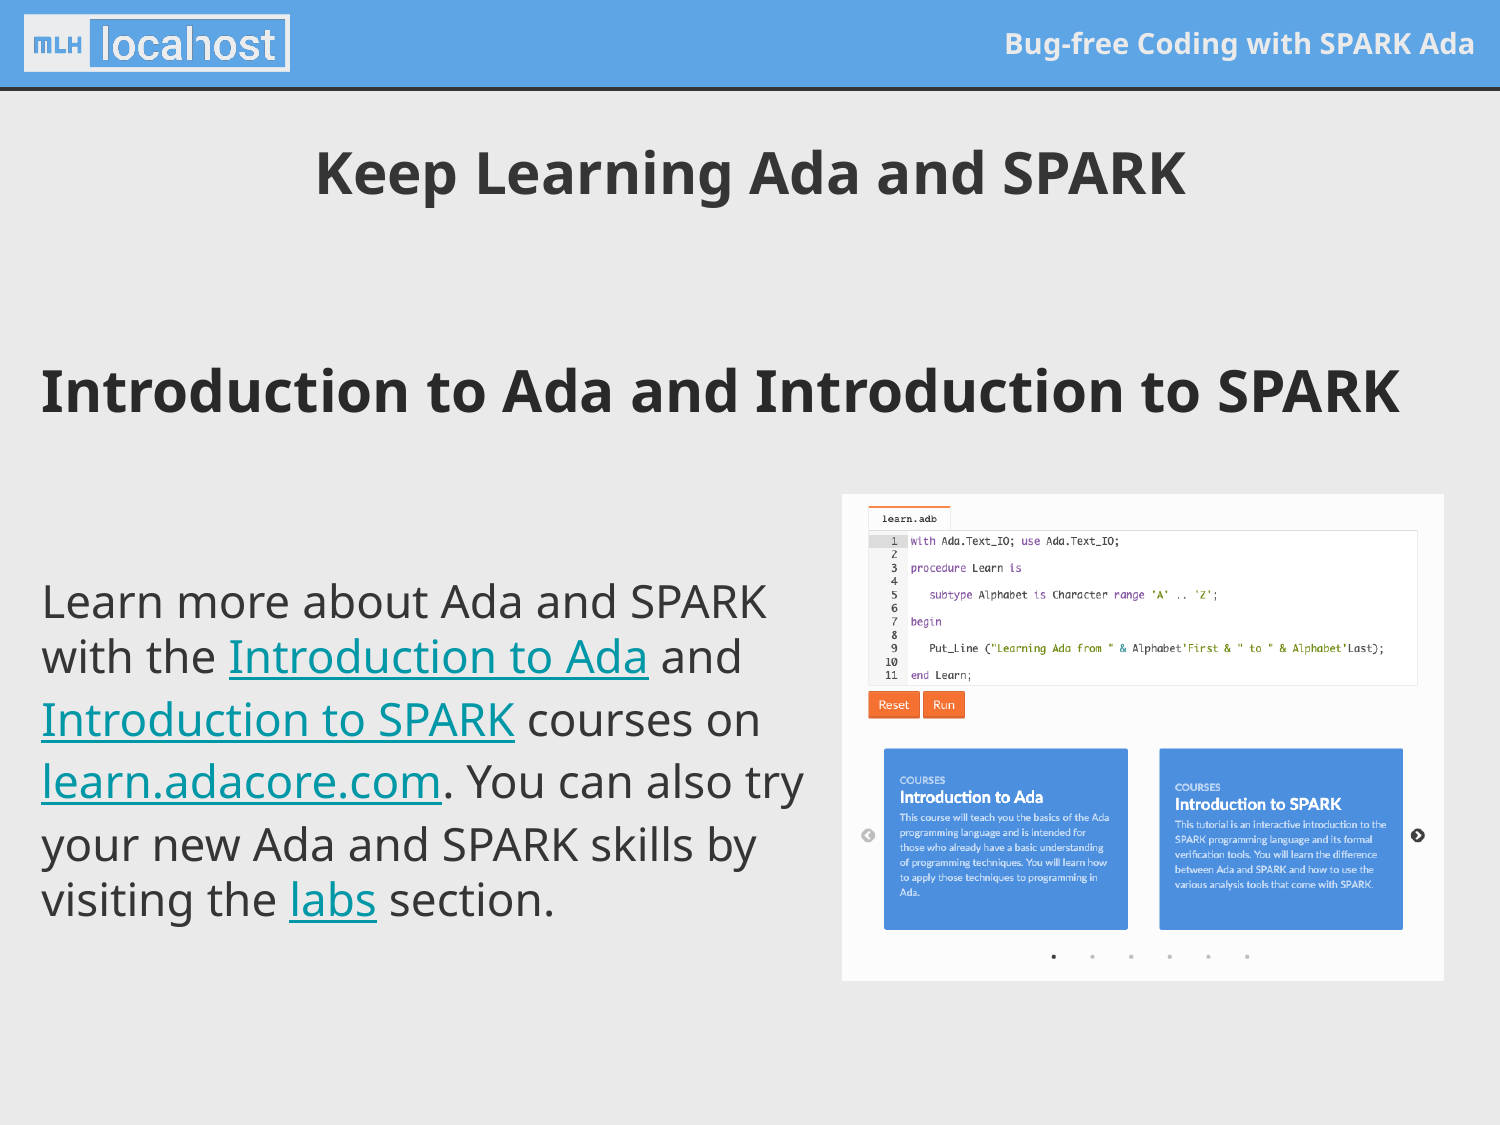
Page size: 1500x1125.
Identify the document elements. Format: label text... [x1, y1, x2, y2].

picture [842, 494, 1445, 981]
text_box Learn more about Ada and SPARK with the Introduction to Ada and Introduction to SPARK courses on learn.adacore.com. You can also try your new Ada and SPARK skills by visiting the labs section. [26, 557, 837, 935]
text_box Introduction to Ada and Introduction to SPARK [26, 324, 1460, 455]
text_box Keep Learning Ada and SPARK [26, 105, 1474, 237]
picture [24, 14, 290, 72]
